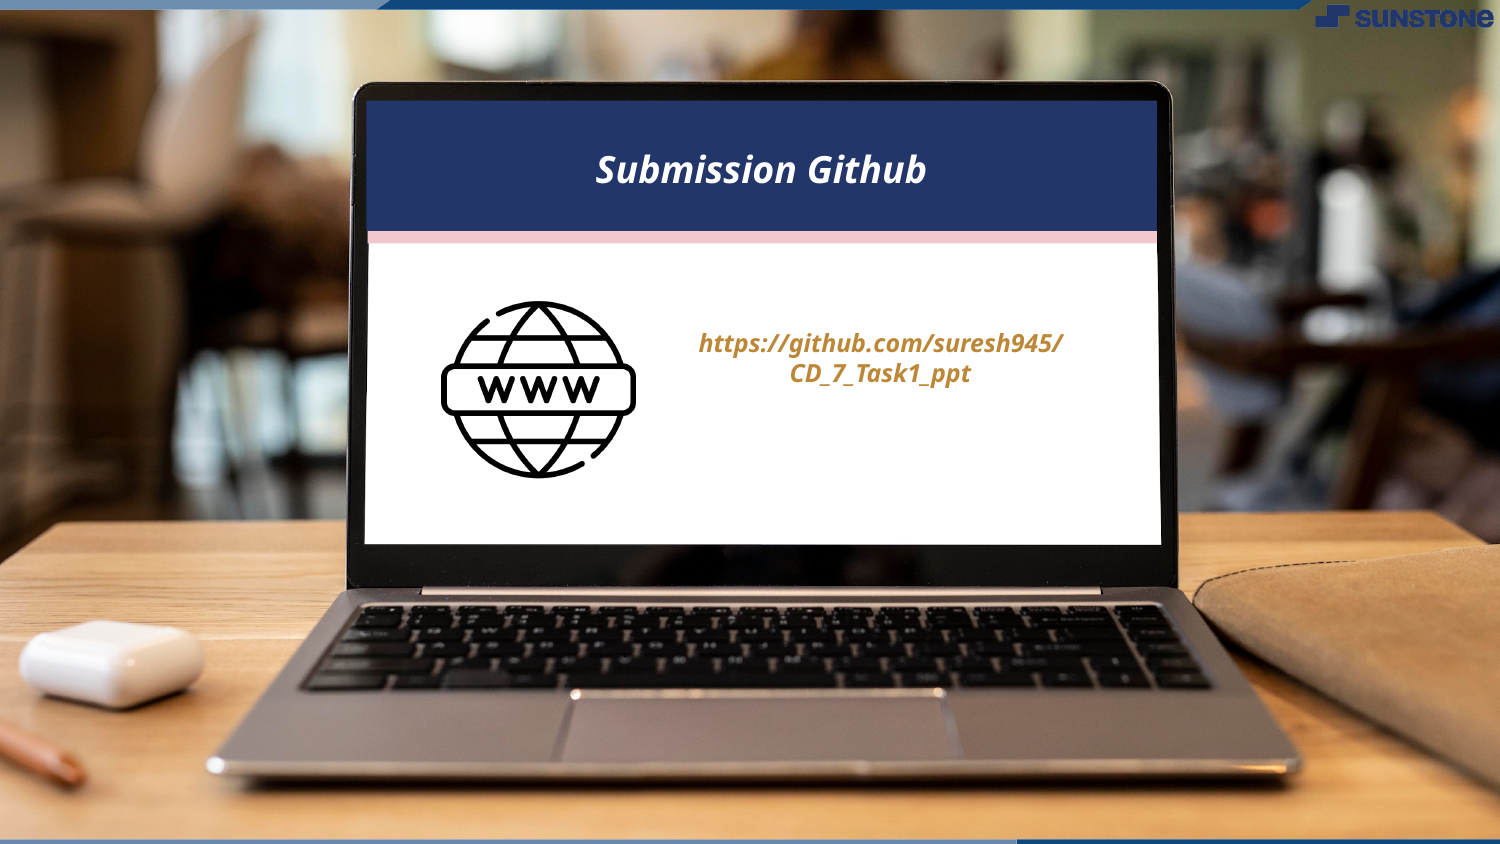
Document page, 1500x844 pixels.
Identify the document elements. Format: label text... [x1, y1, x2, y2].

list Submission Github [432, 131, 1091, 206]
picture [0, 0, 1500, 844]
list https://github.com/suresh945/CD_7_Task1_ppt [627, 144, 1134, 635]
